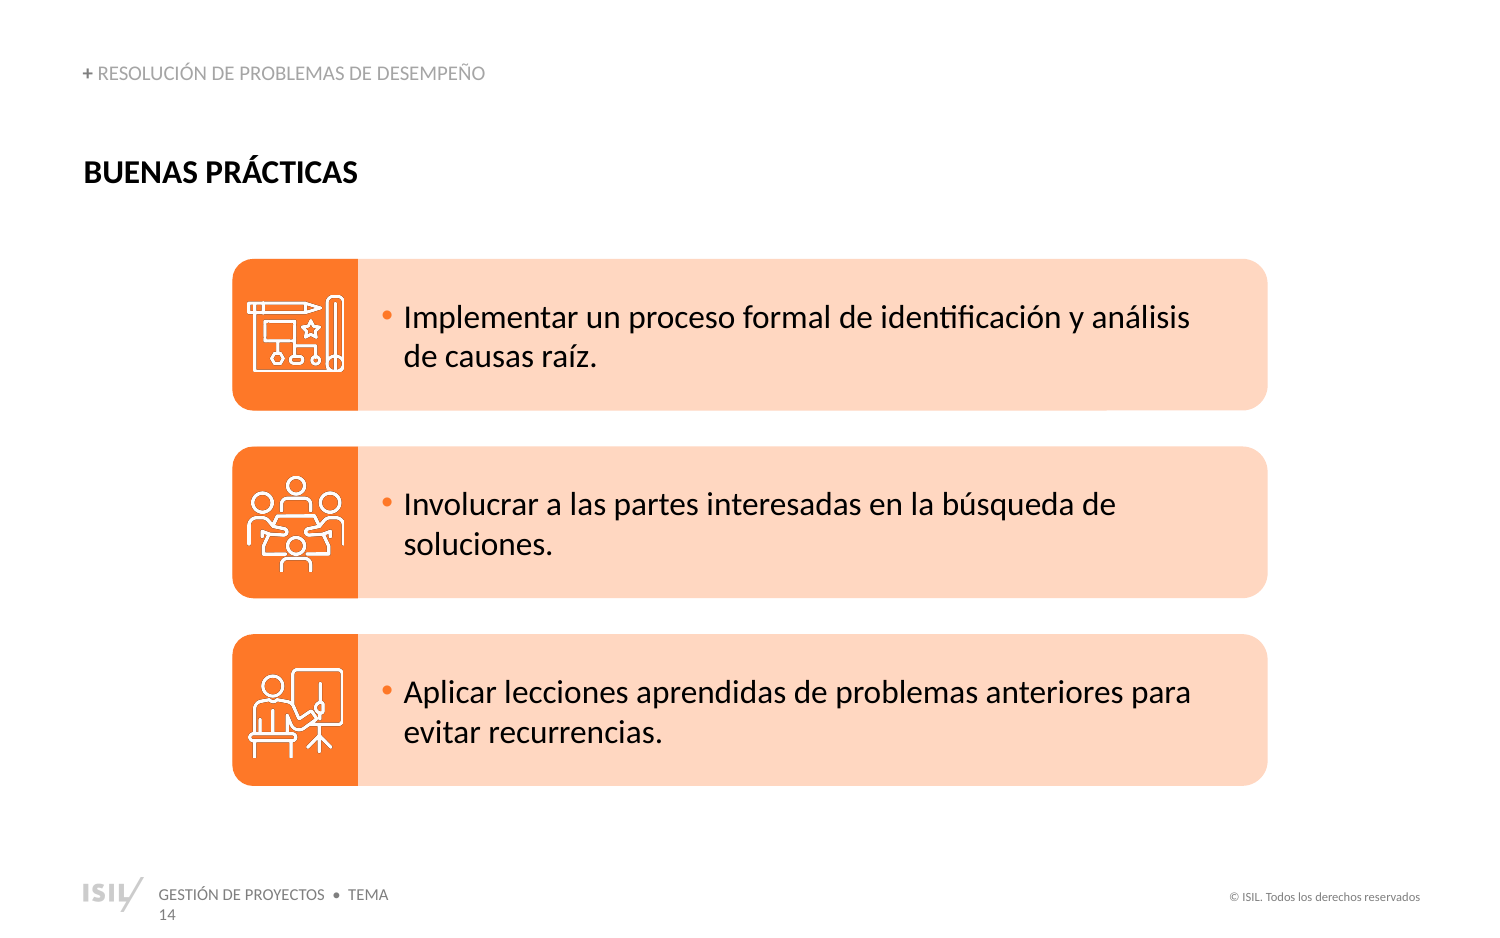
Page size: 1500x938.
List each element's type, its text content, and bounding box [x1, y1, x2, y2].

text_box BUENAS PRÁCTICAS [83, 150, 537, 197]
text_box + RESOLUCIÓN DE PROBLEMAS DE DESEMPEÑO [82, 61, 668, 85]
picture [247, 476, 344, 573]
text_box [232, 258, 1268, 787]
picture [247, 294, 344, 373]
picture [248, 667, 343, 758]
